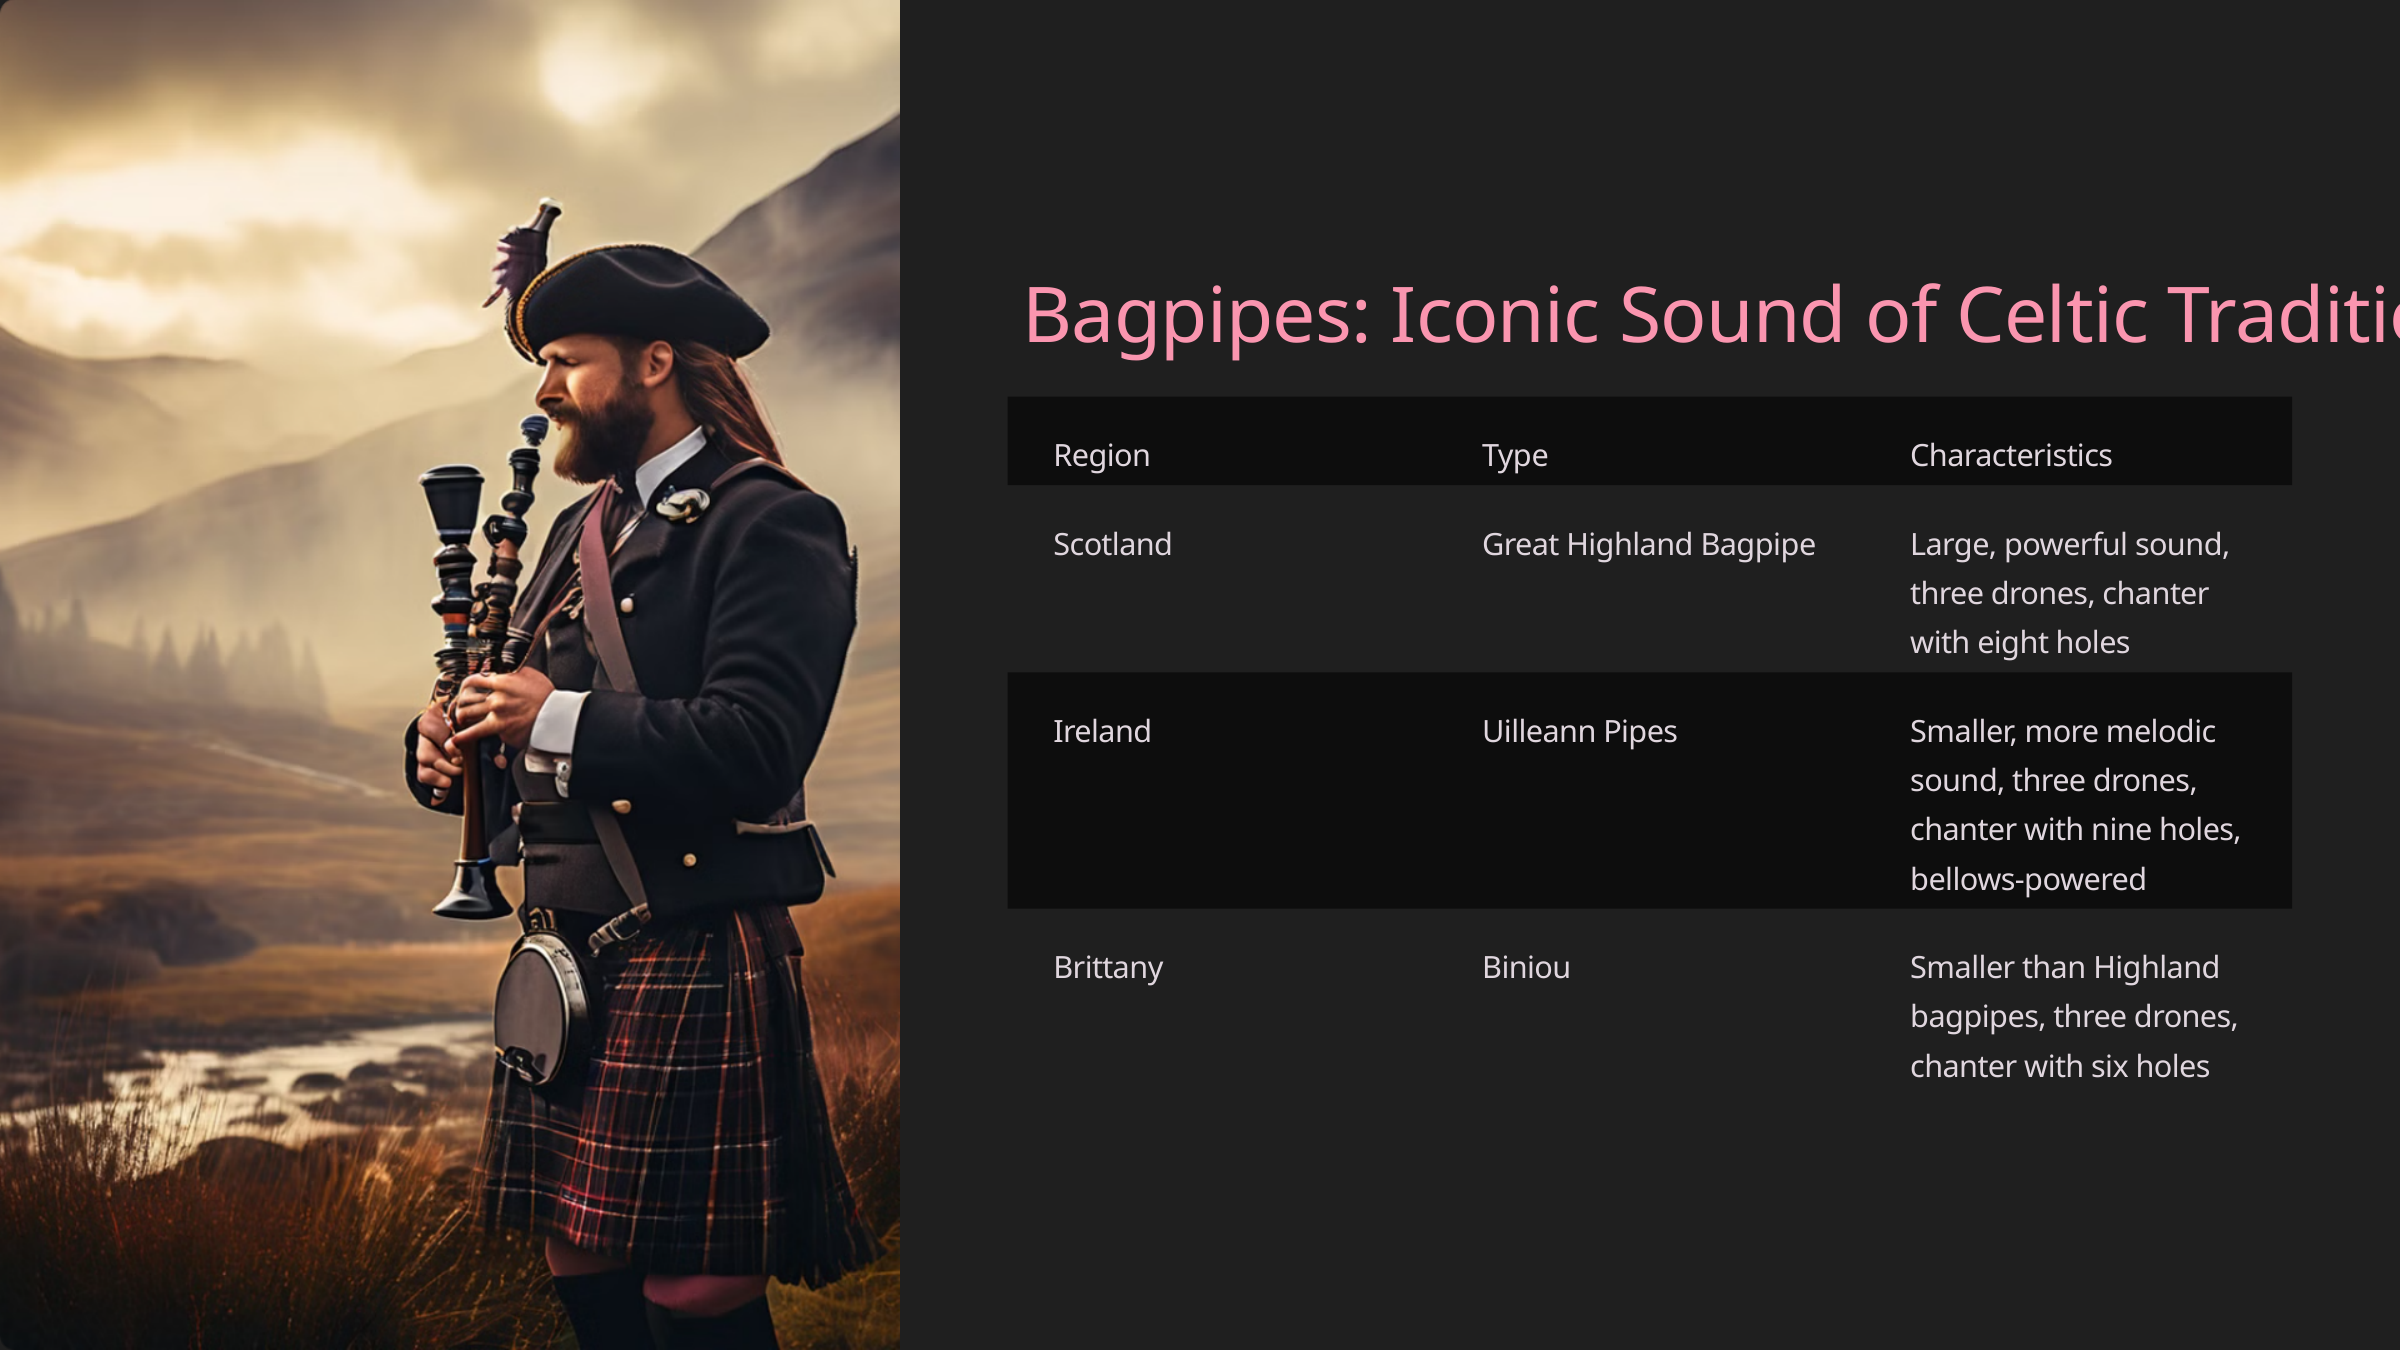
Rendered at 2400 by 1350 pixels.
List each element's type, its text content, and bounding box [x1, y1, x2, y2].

text_box [1007, 672, 2293, 909]
text_box Biniou [1467, 928, 1833, 978]
text_box Uilleann Pipes [1467, 691, 1833, 742]
text_box [900, 0, 2400, 1350]
text_box Ireland [1038, 691, 1405, 742]
text_box Brittany [1038, 928, 1405, 978]
text_box Great Highland Bagpipe [1467, 504, 1833, 555]
text_box Region [1038, 416, 1405, 466]
text_box [1007, 396, 2293, 486]
picture [0, 0, 900, 1350]
text_box Smaller, more melodic sound, three drones, chanter with nine holes, bellows-powered [1895, 691, 2262, 889]
text_box Characteristics [1895, 416, 2262, 466]
text_box Bagpipes: Iconic Sound of Celtic Tradition [1007, 254, 2246, 351]
text_box Scotland [1038, 504, 1405, 555]
text_box Type [1467, 416, 1833, 466]
text_box Large, powerful sound, three drones, chanter with eight holes [1895, 504, 2262, 653]
text_box Smaller than Highland bagpipes, three drones, chanter with six holes [1895, 928, 2262, 1076]
